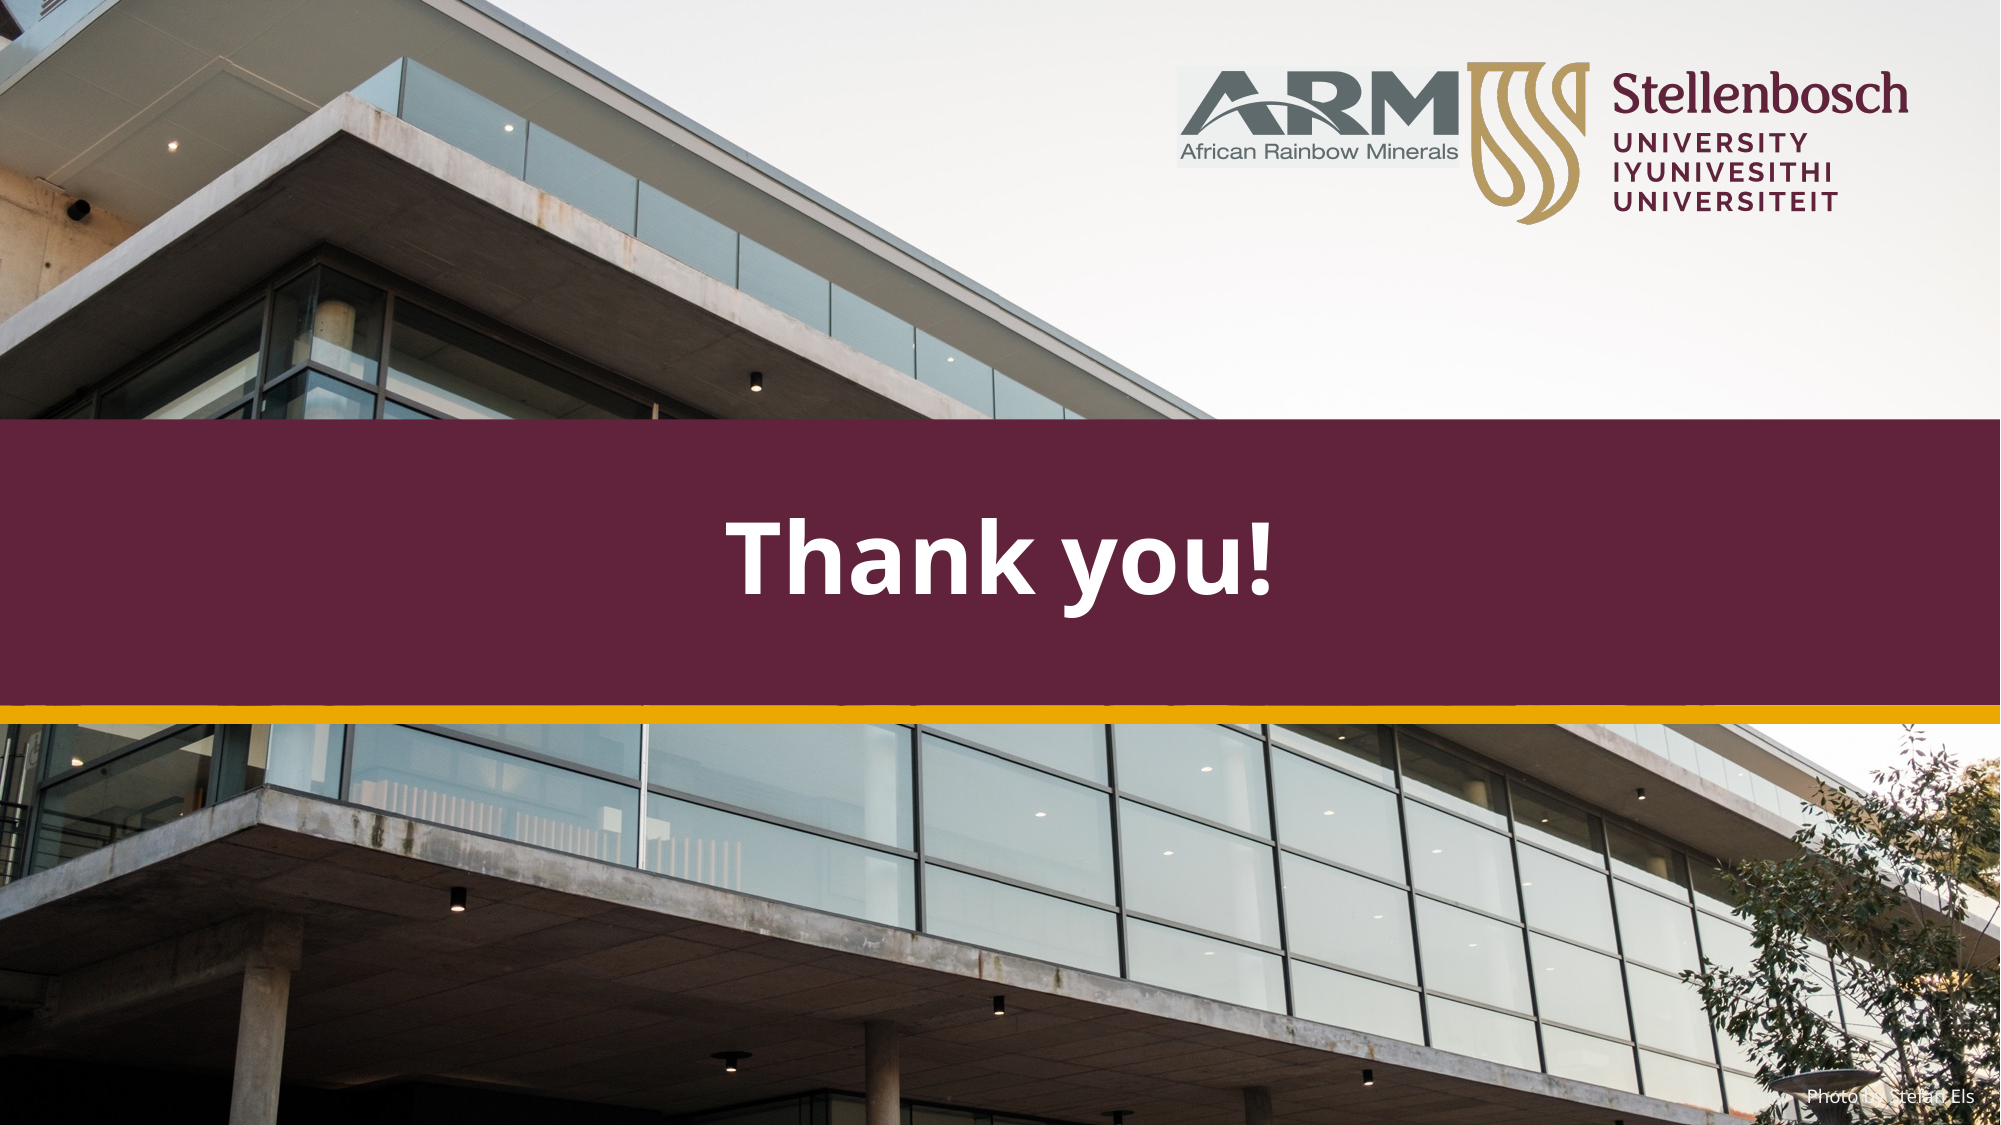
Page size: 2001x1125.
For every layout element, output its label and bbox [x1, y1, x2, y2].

picture [0, 725, 2000, 1125]
text_box [0, 419, 2000, 725]
picture [0, 0, 2001, 419]
